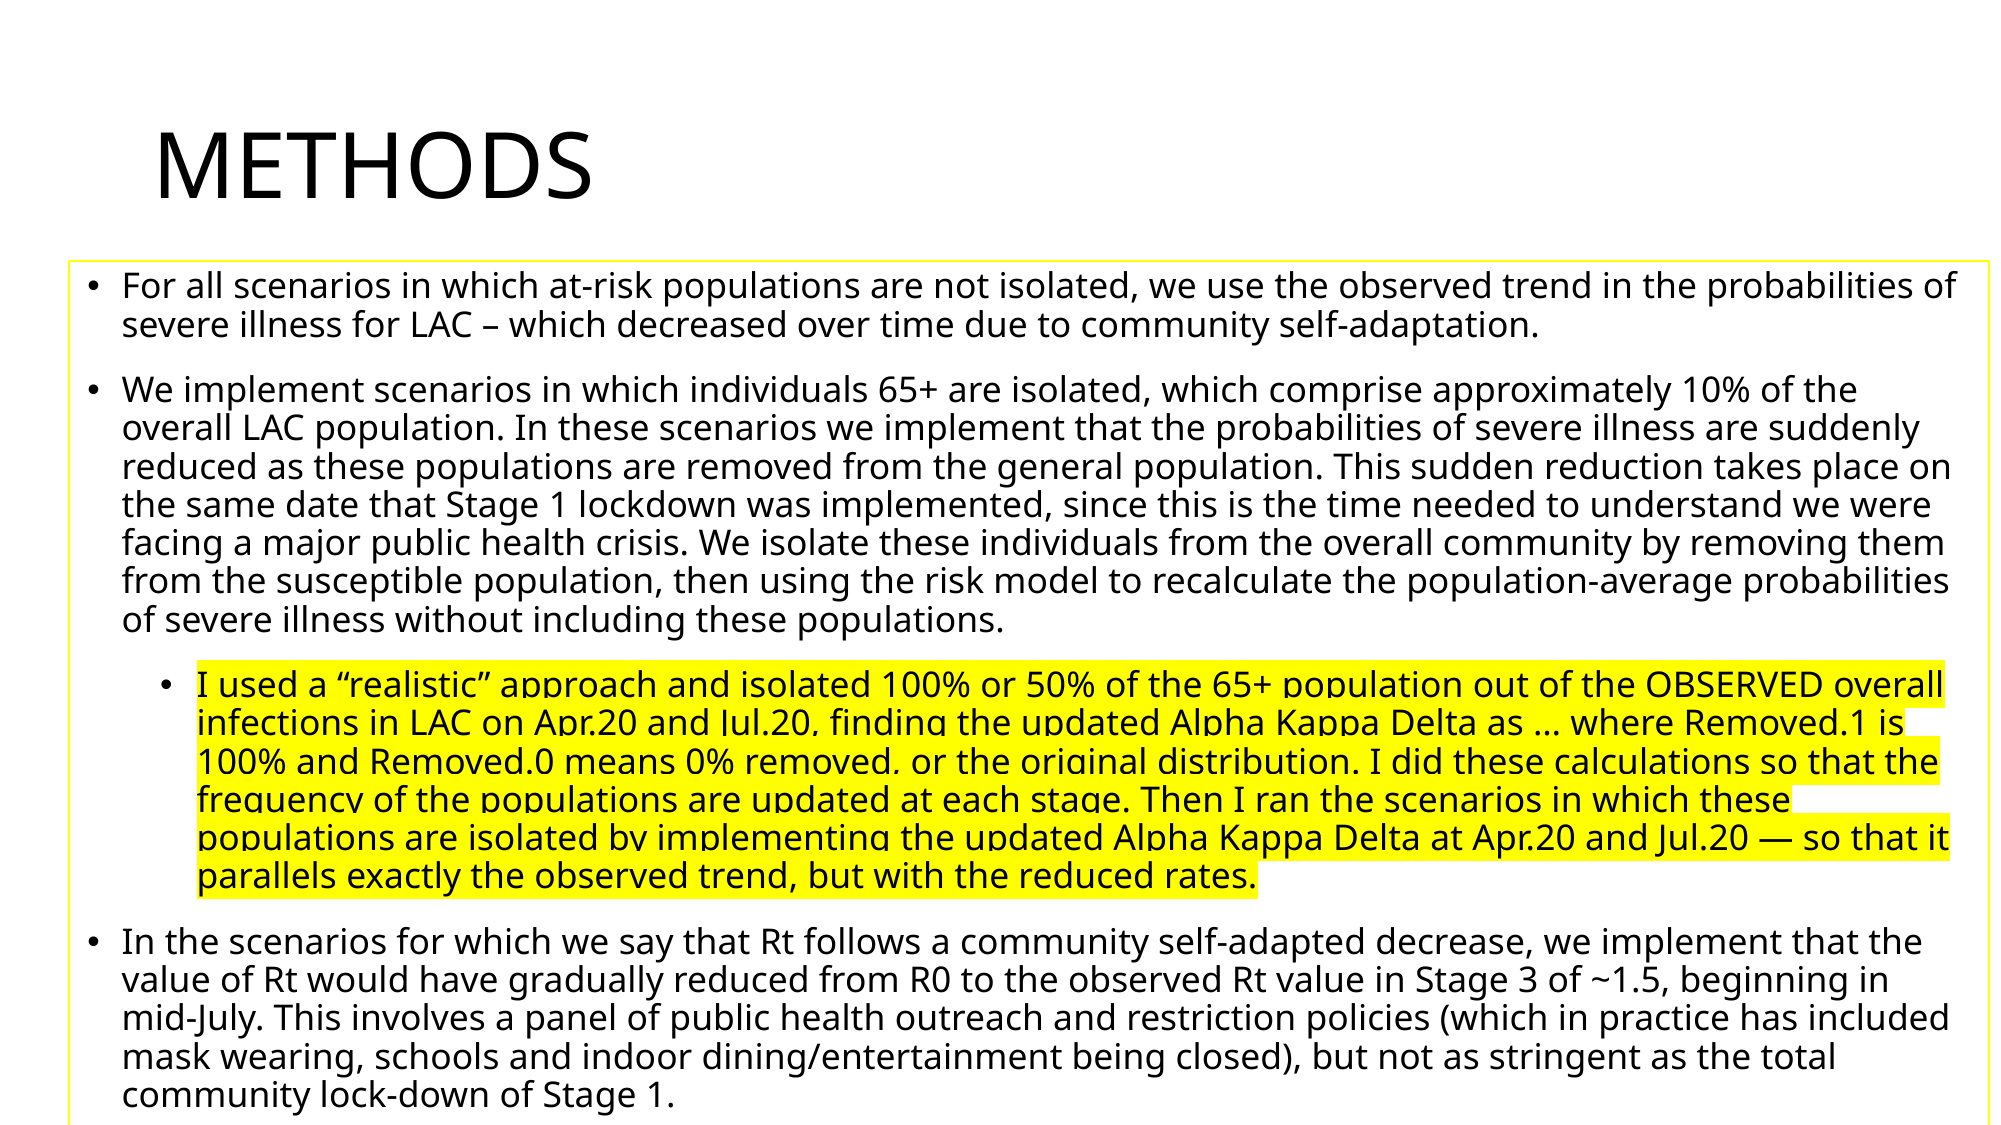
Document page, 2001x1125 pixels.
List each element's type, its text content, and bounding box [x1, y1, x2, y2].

list For all scenarios in which at-risk populations are not isolated, we use the observed trend in the probabilities of severe illness for LAC – which decreased over time due to community self-adaptation. We implement scenarios in which individuals 65+ are isolated, which comprise approximately 10% of the overall LAC population. In these scenarios we implement that the probabilities of severe illness are suddenly reduced as these populations are removed from the general population. This sudden reduction takes place on the same date that Stage 1 lockdown was implemented, since this is the time needed to understand we were facing a major public health crisis. We isolate these individuals from the overall community by removing them from the susceptible population, then using the risk model to recalculate the population-average probabilities of severe illness without including these populations. I used a “realistic” approach and isolated 100% or 50% of the 65+ population out of the OBSERVED overall infections in LAC on Apr.20 and Jul.20, finding the updated Alpha Kappa Delta as … where Removed.1 is 100% and Removed.0 means 0% removed, or the original distribution. I did these calculations so that the frequency of the populations are updated at each stage. Then I ran the scenarios in which these populations are isolated by implementing the updated Alpha Kappa Delta at Apr.20 and Jul.20 — so that it parallels exactly the observed trend, but with the reduced rates. In the scenarios for which we say that Rt follows a community self-adapted decrease, we implement that the value of Rt would have gradually reduced from R0 to the observed Rt value in Stage 3 of ~1.5, beginning in mid-July. This involves a panel of public health outreach and restriction policies (which in practice has included mask wearing, schools and indoor dining/entertainment being closed), but not as stringent as the total community lock-down of Stage 1. [69, 260, 1990, 1125]
title METHODS [137, 59, 1863, 260]
